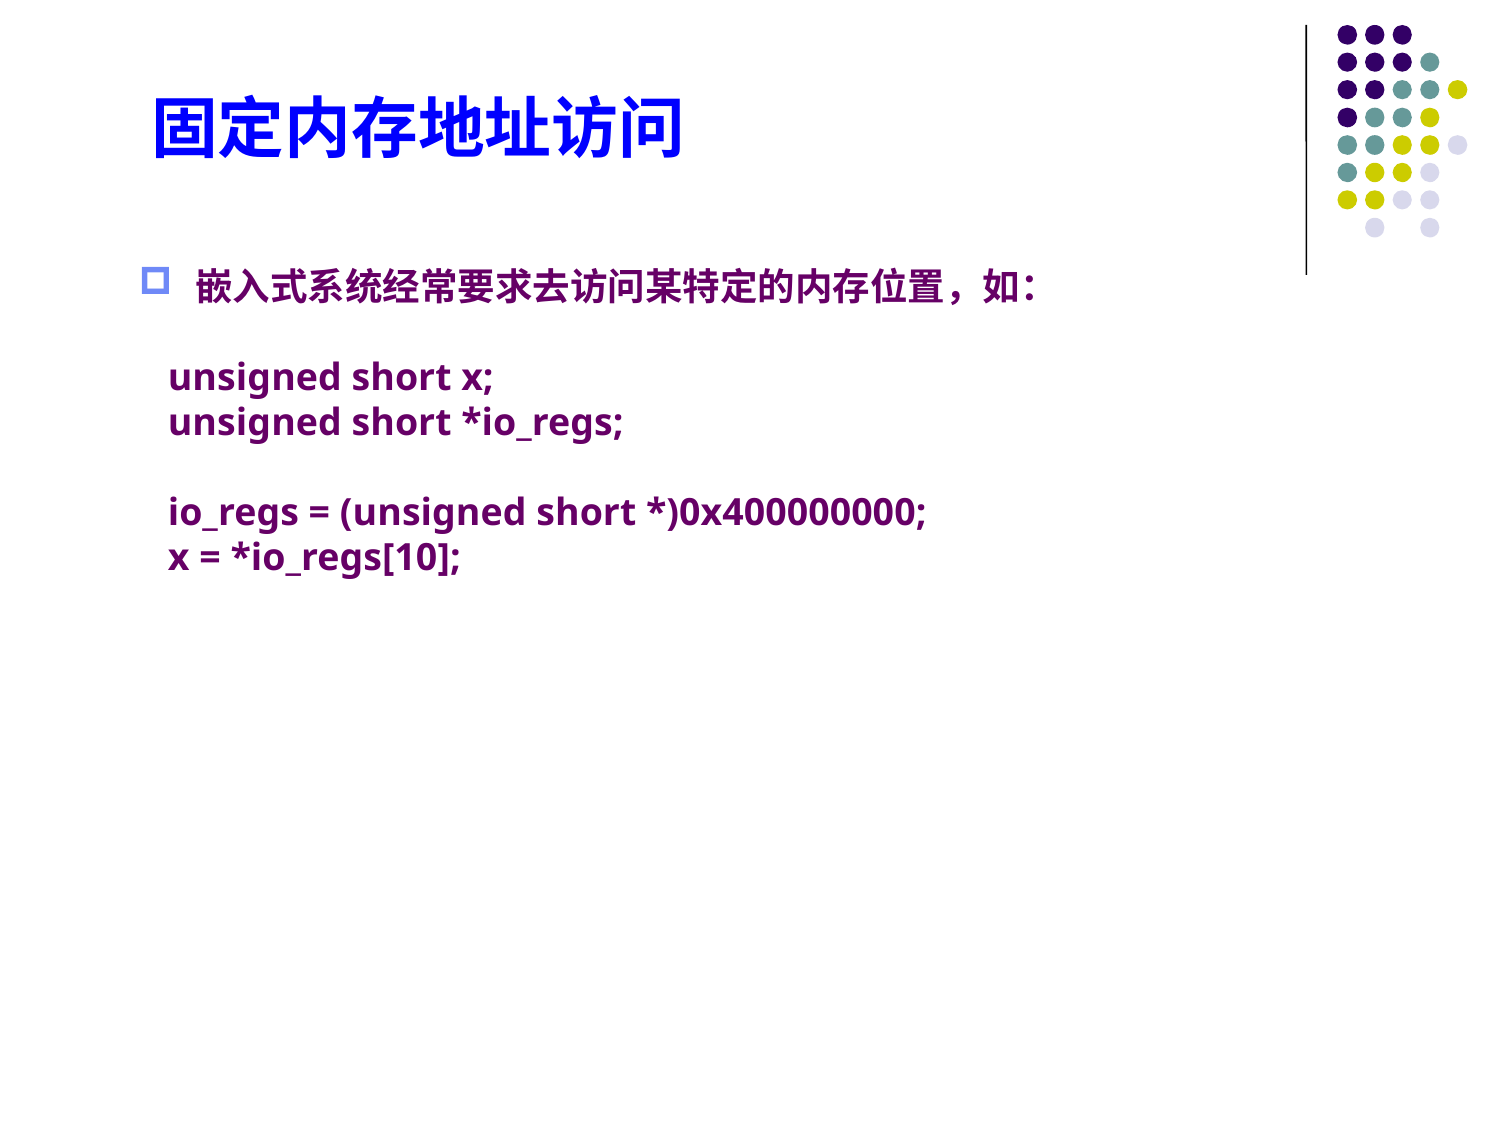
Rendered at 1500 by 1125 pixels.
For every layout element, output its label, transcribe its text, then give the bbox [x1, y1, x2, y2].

text_box 固定内存地址访问 [136, 78, 701, 173]
text_box 嵌入式系统经常要求去访问某特定的内存位置，如： unsigned short x; unsigned short *io_regs; io_regs = (unsigned short *)0x400000000; x = *io_regs[10]; [123, 255, 1408, 999]
